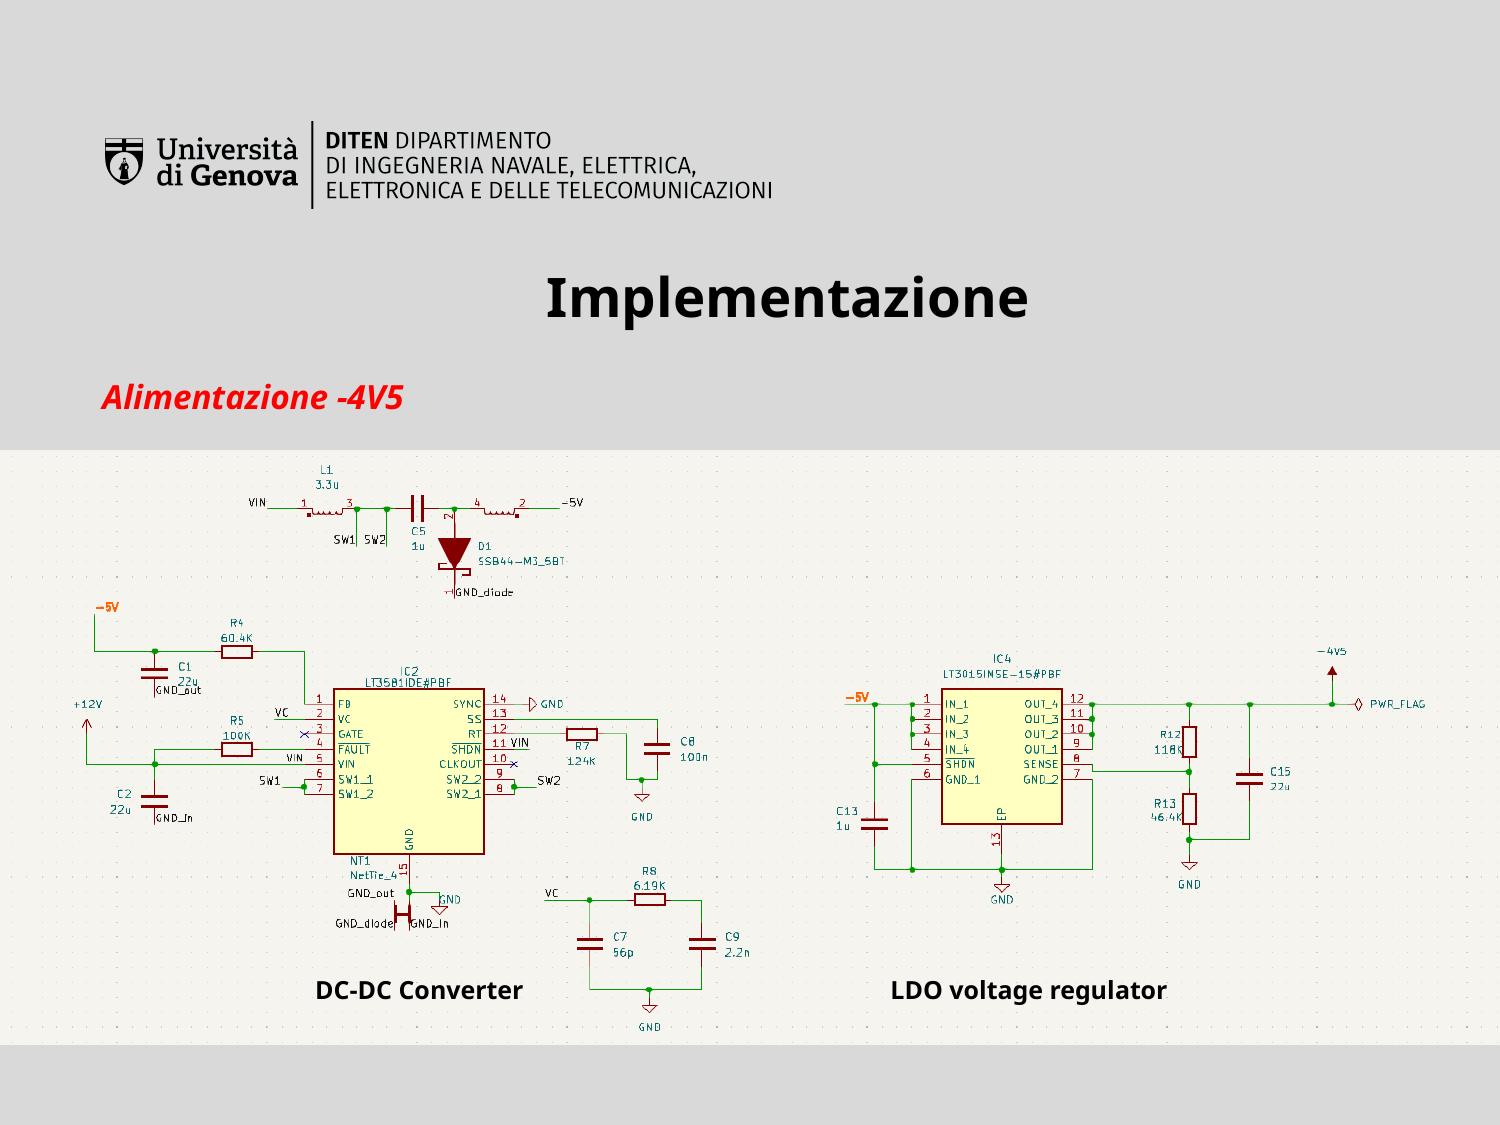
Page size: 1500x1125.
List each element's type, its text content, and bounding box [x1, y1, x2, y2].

text_box Alimentazione -4V5 [87, 362, 479, 430]
picture [105, 121, 771, 209]
picture [0, 450, 1500, 1045]
title Implementazione [492, 247, 1085, 345]
